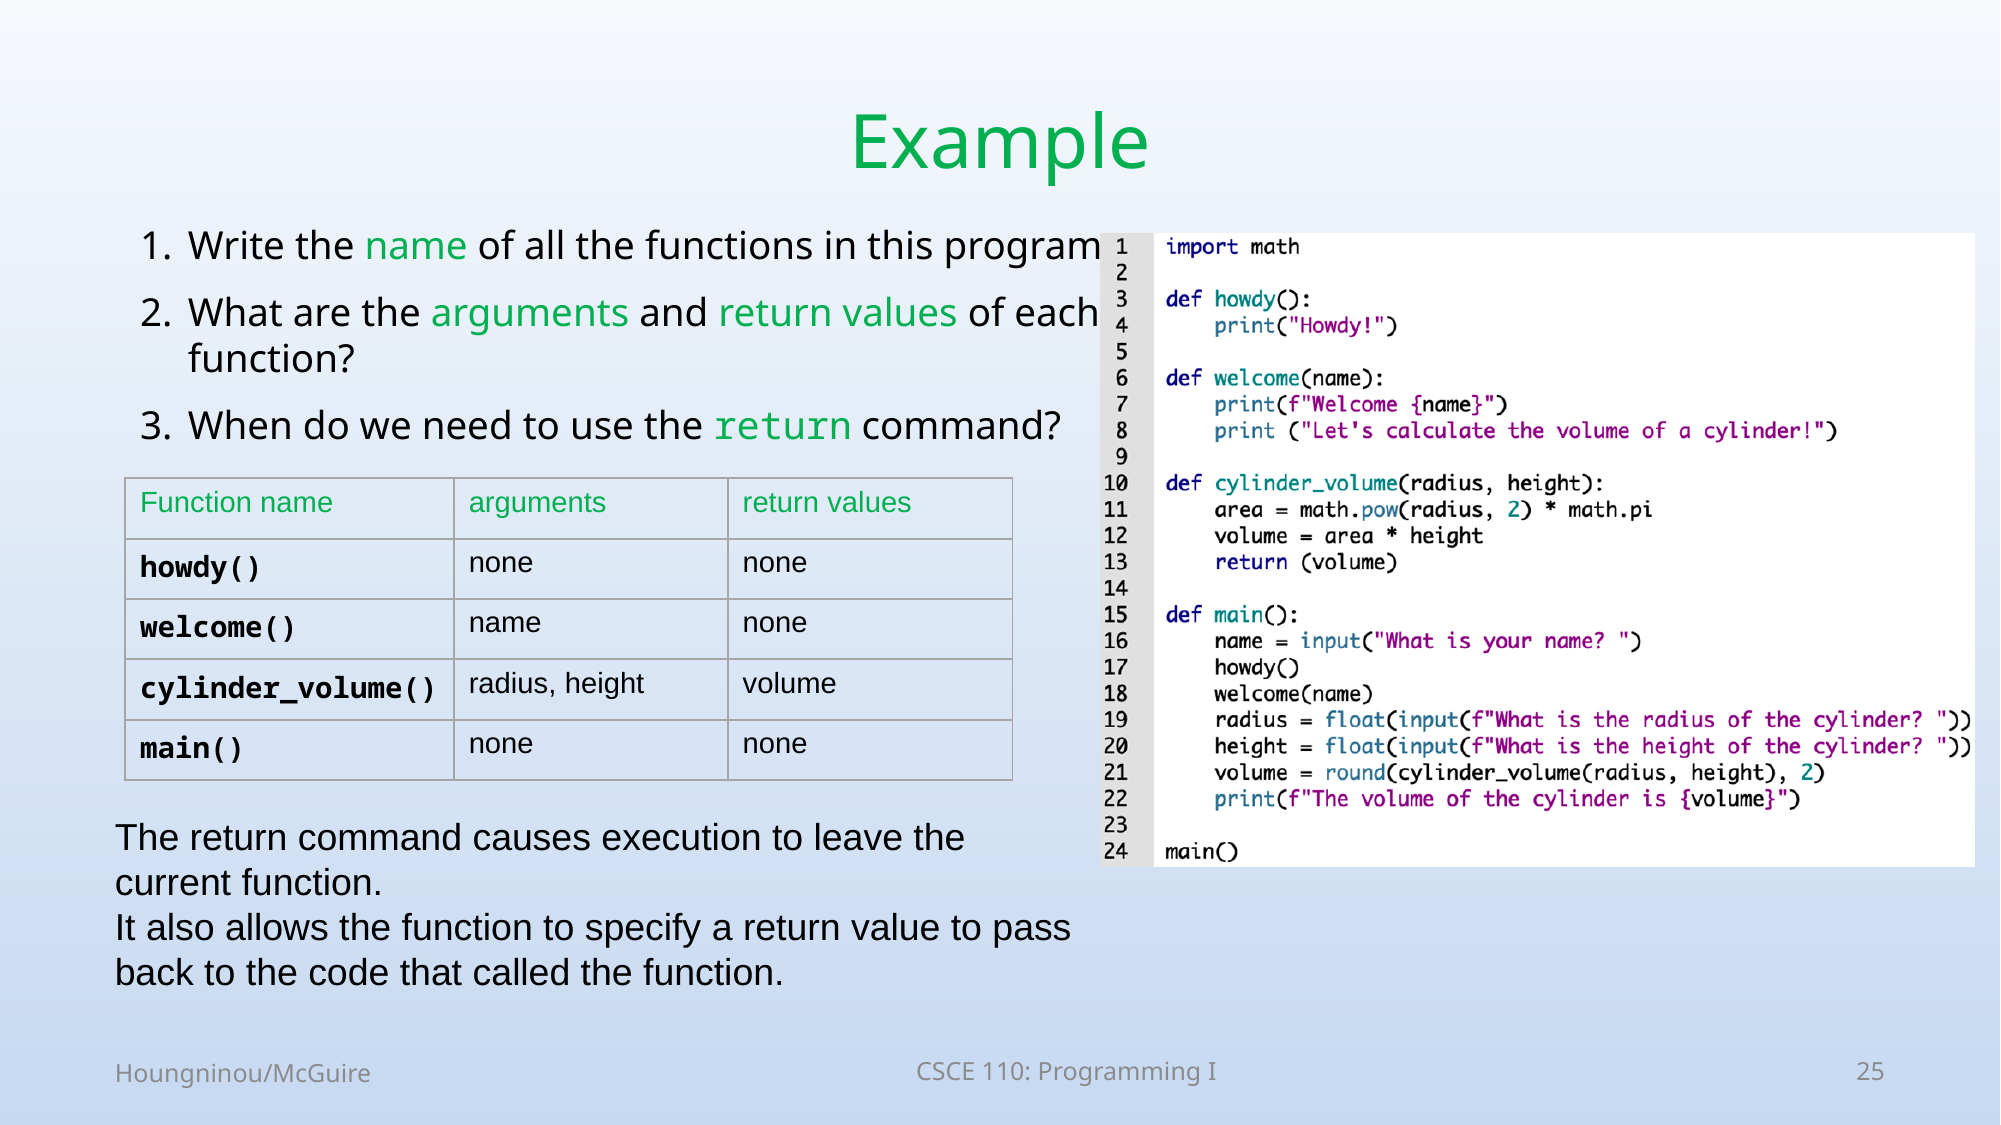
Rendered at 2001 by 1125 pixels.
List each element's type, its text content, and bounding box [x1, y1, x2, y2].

table_cell welcome() [126, 600, 453, 658]
table_header return values [729, 479, 1012, 538]
table_cell none [729, 721, 1012, 779]
slide_number Houngninou/McGuire [99, 1042, 567, 1103]
table_cell volume [729, 660, 1012, 719]
table_cell none [729, 600, 1012, 658]
list Write the name of all the functions in this program What are the arguments and return values of each function? When do we need to use the return command? [125, 233, 1098, 439]
table_cell none [455, 721, 727, 779]
table_cell none [455, 540, 727, 598]
footer CSCE 110: Programming I [683, 1042, 1450, 1103]
text_box The return command causes execution to leave the current function. It also allows the function to specify a return value to pass back to the code that called the function. [99, 805, 1100, 1001]
table_cell howdy() [126, 540, 453, 598]
table_header arguments [455, 479, 727, 538]
table_cell cylinder_volume() [126, 660, 453, 719]
table_cell main() [126, 721, 453, 779]
table_header Function name [126, 479, 453, 538]
table_cell none [729, 540, 1012, 598]
table_cell radius, height [455, 660, 727, 719]
table_cell name [455, 600, 727, 658]
title Example [99, 45, 1900, 233]
picture [1099, 233, 1976, 867]
slide_number 25 [1450, 1042, 1900, 1103]
